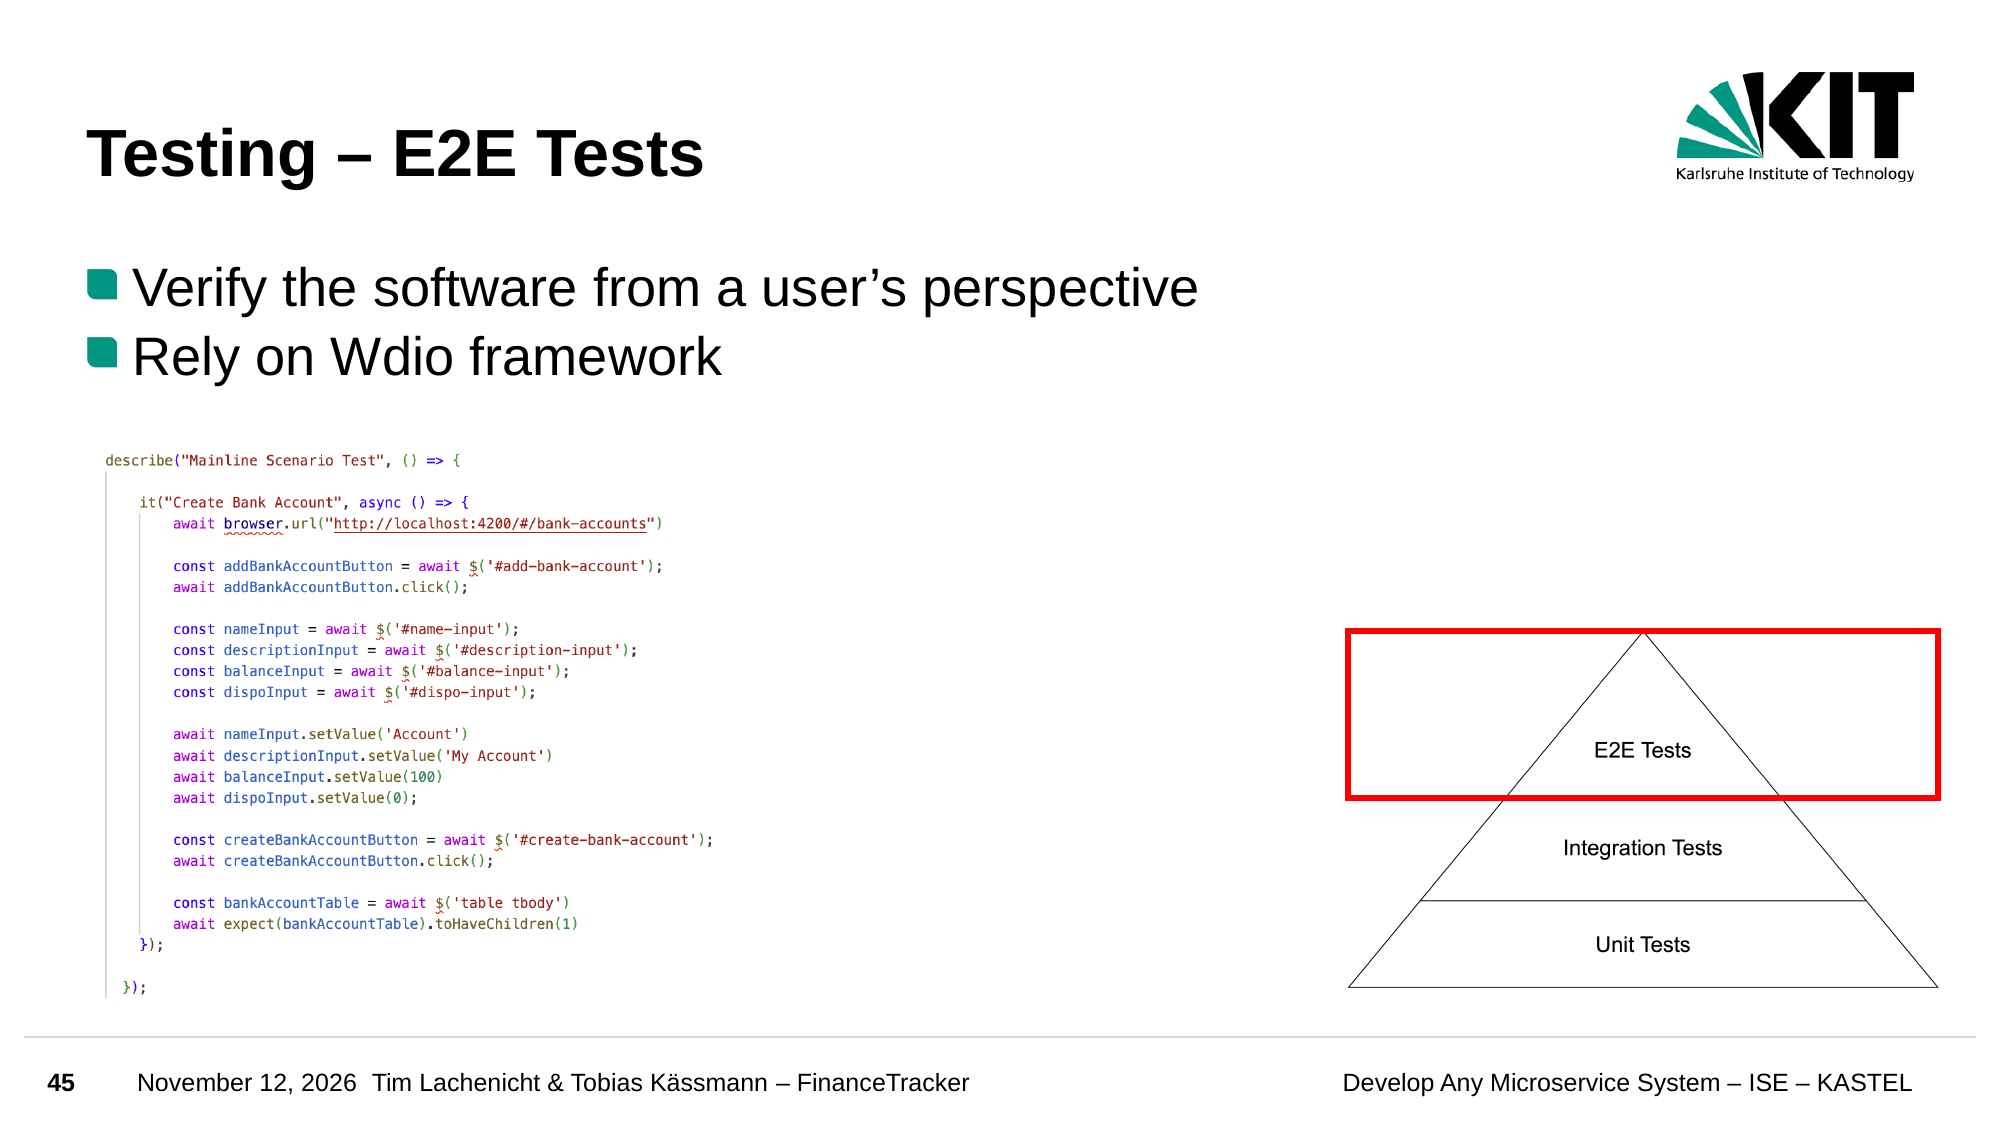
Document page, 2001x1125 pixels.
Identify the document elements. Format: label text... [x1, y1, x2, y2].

picture [1677, 72, 1914, 182]
title Testing – E2E Tests [86, 64, 1589, 191]
picture [87, 337, 117, 371]
slide_number 45 [47, 1038, 119, 1125]
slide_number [137, 1038, 362, 1125]
picture [86, 440, 755, 1007]
picture [87, 269, 117, 303]
list Verify the software from a user’s perspective Rely on Wdio framework [87, 259, 1913, 996]
picture [1347, 630, 1939, 988]
